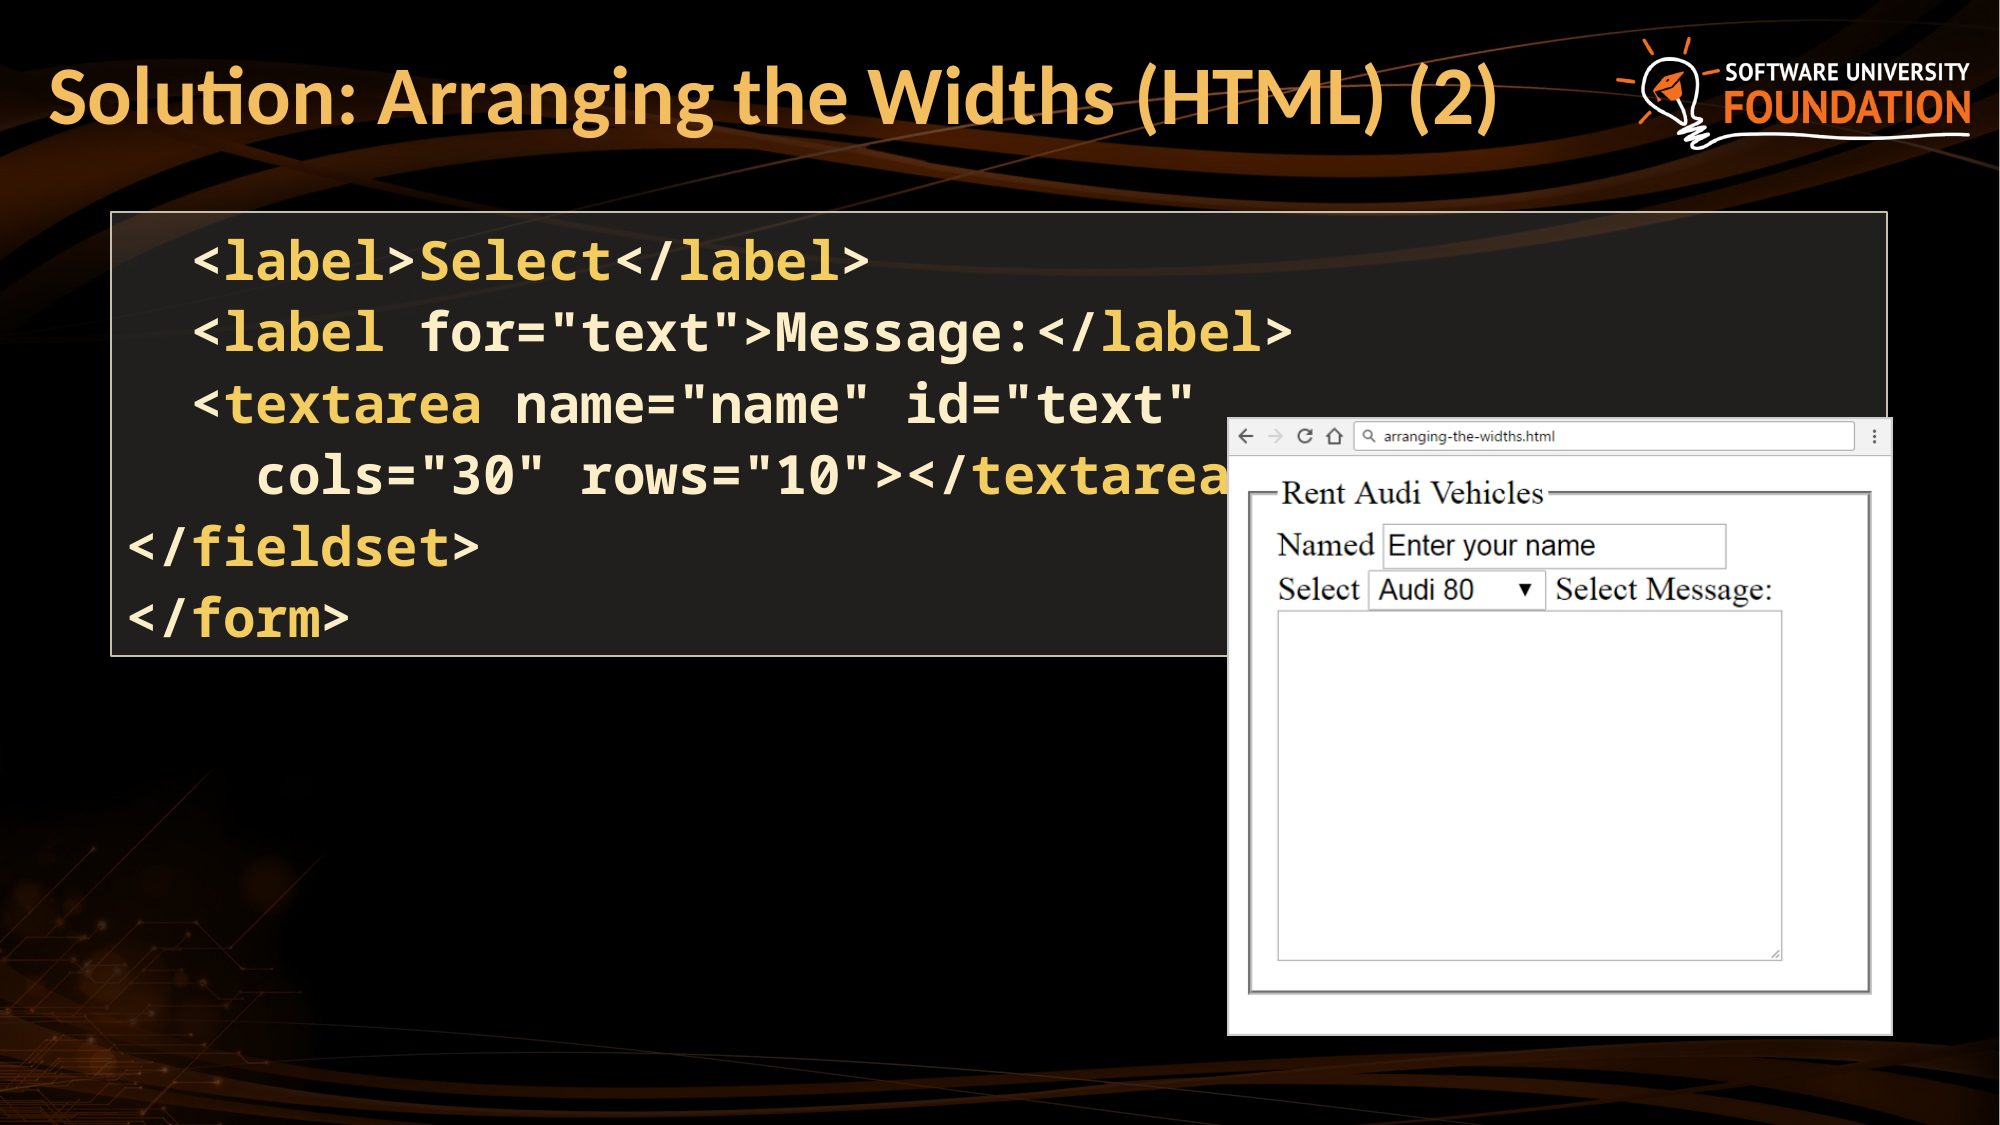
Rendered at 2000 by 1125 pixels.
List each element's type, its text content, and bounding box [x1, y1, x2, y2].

text_box <label>Select</label> <label for="text">Message:</label> <textarea name="name" id="text" cols="30" rows="10"></textarea> </fieldset> </form> [111, 212, 1888, 656]
picture [0, 0, 2000, 1125]
title Solution: Arranging the Widths (HTML) (2) [30, 6, 1602, 189]
